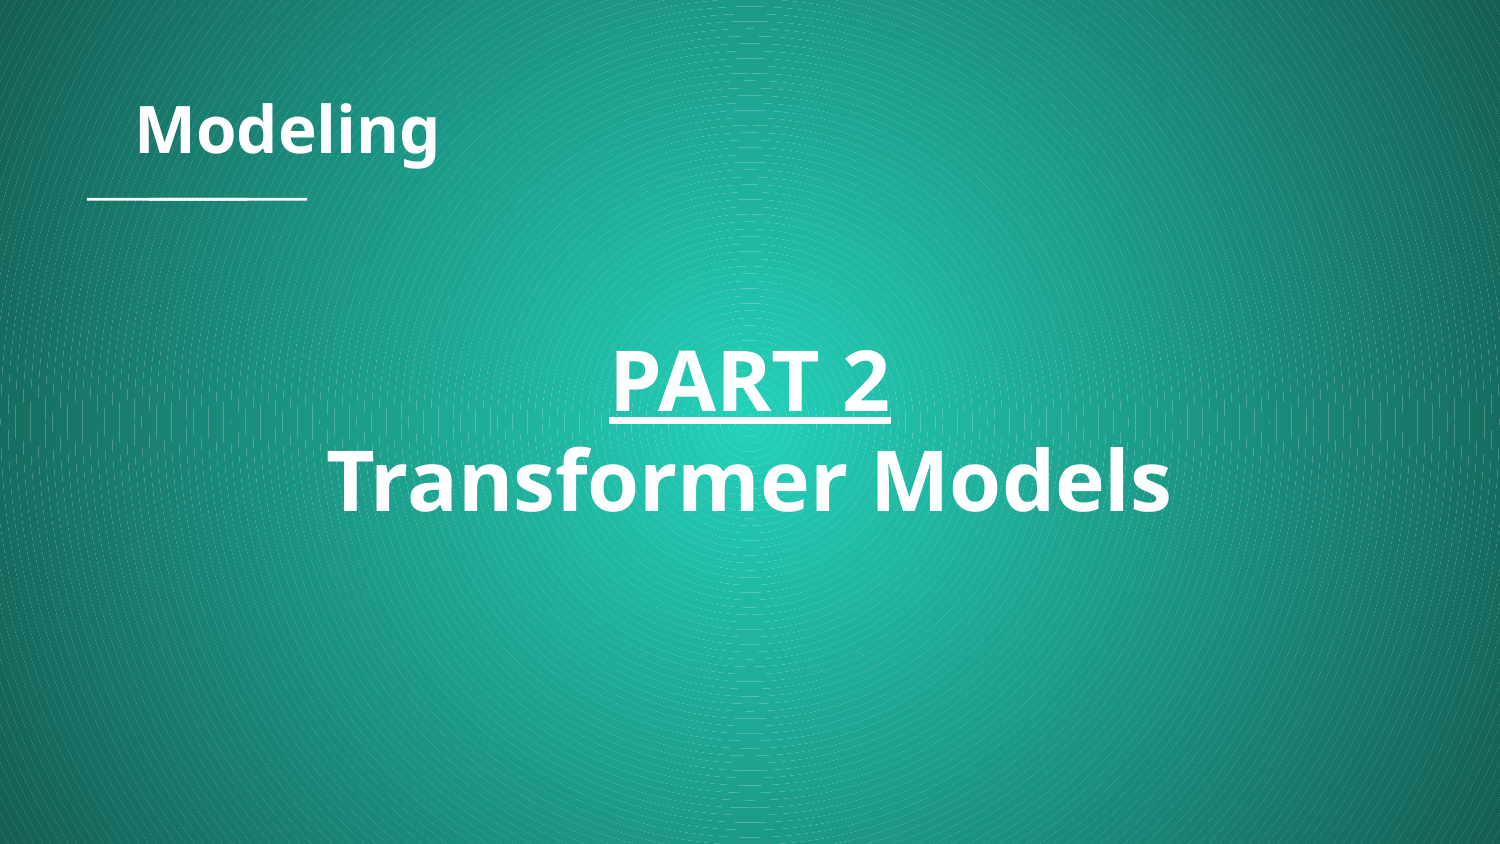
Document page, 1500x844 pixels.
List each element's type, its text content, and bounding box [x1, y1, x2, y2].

title Modeling [119, 73, 1381, 186]
title PART 2 Transformer Models [119, 311, 1381, 532]
